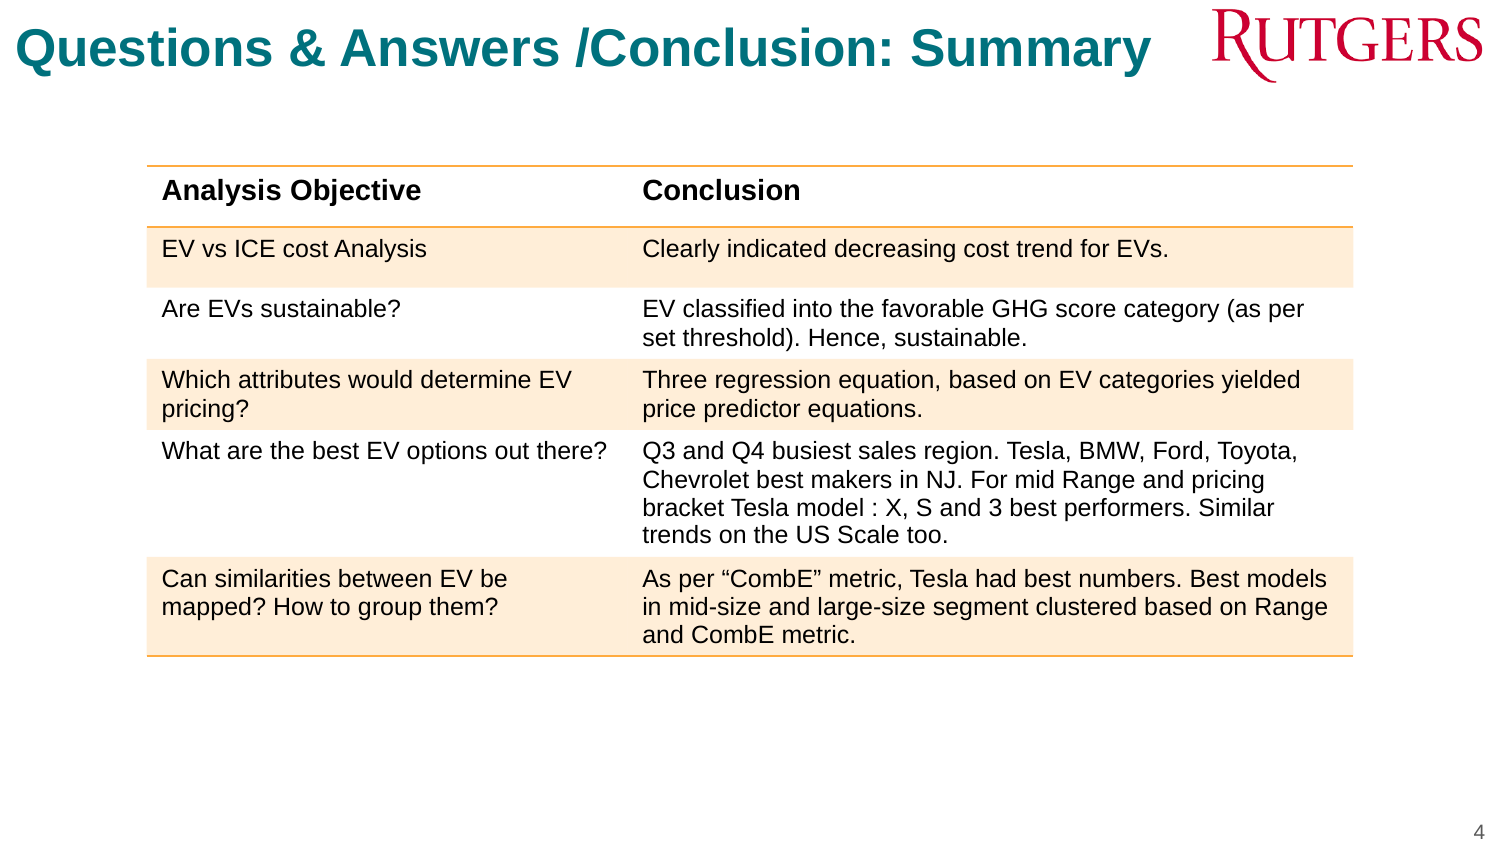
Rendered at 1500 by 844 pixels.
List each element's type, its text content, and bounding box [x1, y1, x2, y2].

picture [1210, 7, 1483, 84]
table_cell Clearly indicated decreasing cost trend for EVs. [627, 228, 1353, 288]
table_cell As per “CombE” metric, Tesla had best numbers. Best models in mid-size and large-size segment clustered based on Range and CombE metric. [627, 557, 1353, 655]
table_cell EV classified into the favorable GHG score category (as per set threshold). Hence, sustainable. [627, 288, 1353, 359]
table_cell Can similarities between EV be mapped? How to group them? [147, 557, 627, 655]
table_cell Three regression equation, based on EV categories yielded price predictor equations. [627, 359, 1353, 430]
table_cell Are EVs sustainable? [147, 288, 627, 359]
table_cell EV vs ICE cost Analysis [147, 228, 627, 288]
slide_number 4 [1410, 799, 1500, 844]
title Questions & Answers /Conclusion: Summary [0, 0, 1398, 92]
table_header Conclusion [627, 167, 1353, 226]
table_header Analysis Objective [147, 167, 627, 226]
table_cell Which attributes would determine EV pricing? [147, 359, 627, 430]
table_cell Q3 and Q4 busiest sales region. Tesla, BMW, Ford, Toyota, Chevrolet best makers in NJ. For mid Range and pricing bracket Tesla model : X, S and 3 best performers. Similar trends on the US Scale too. [627, 430, 1353, 557]
table_cell What are the best EV options out there? [147, 430, 627, 557]
